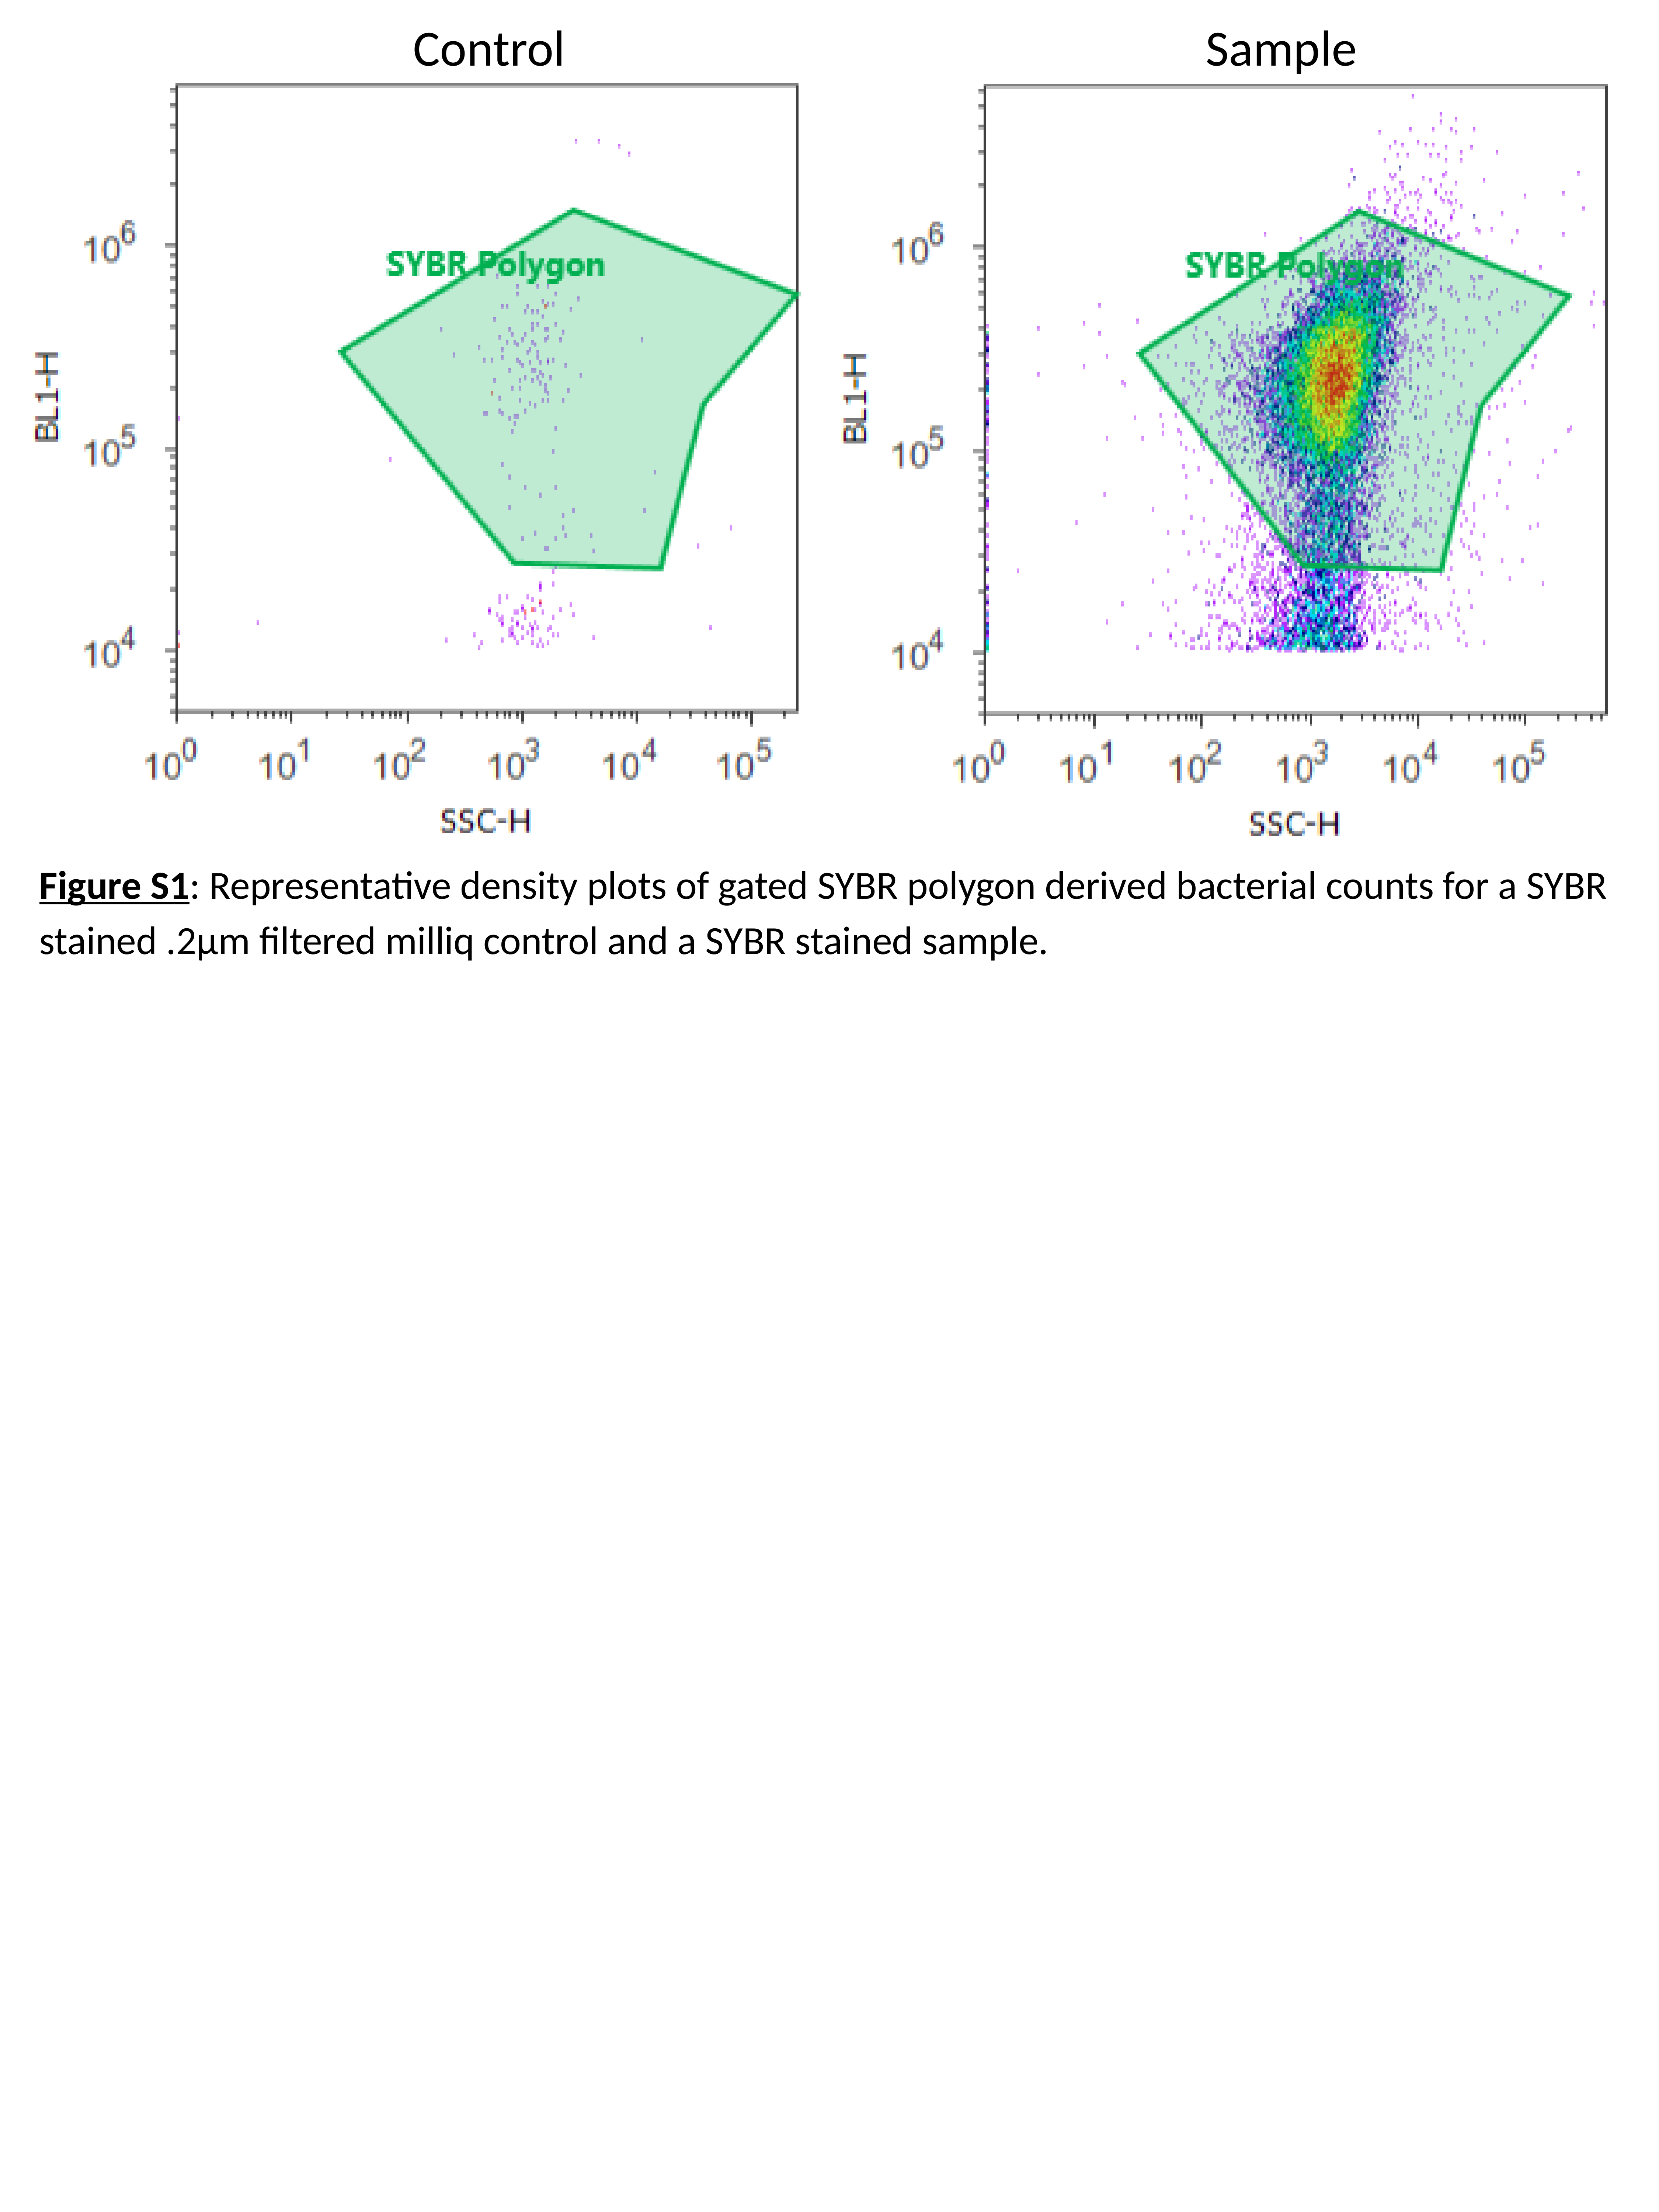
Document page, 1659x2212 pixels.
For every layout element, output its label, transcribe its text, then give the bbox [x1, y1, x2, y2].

text_box Figure S1: Representative density plots of gated SYBR polygon derived bacterial counts for a SYBR stained .2µm filtered milliq control and a SYBR stained sample. [0, 856, 1659, 1002]
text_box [0, 12, 1659, 856]
